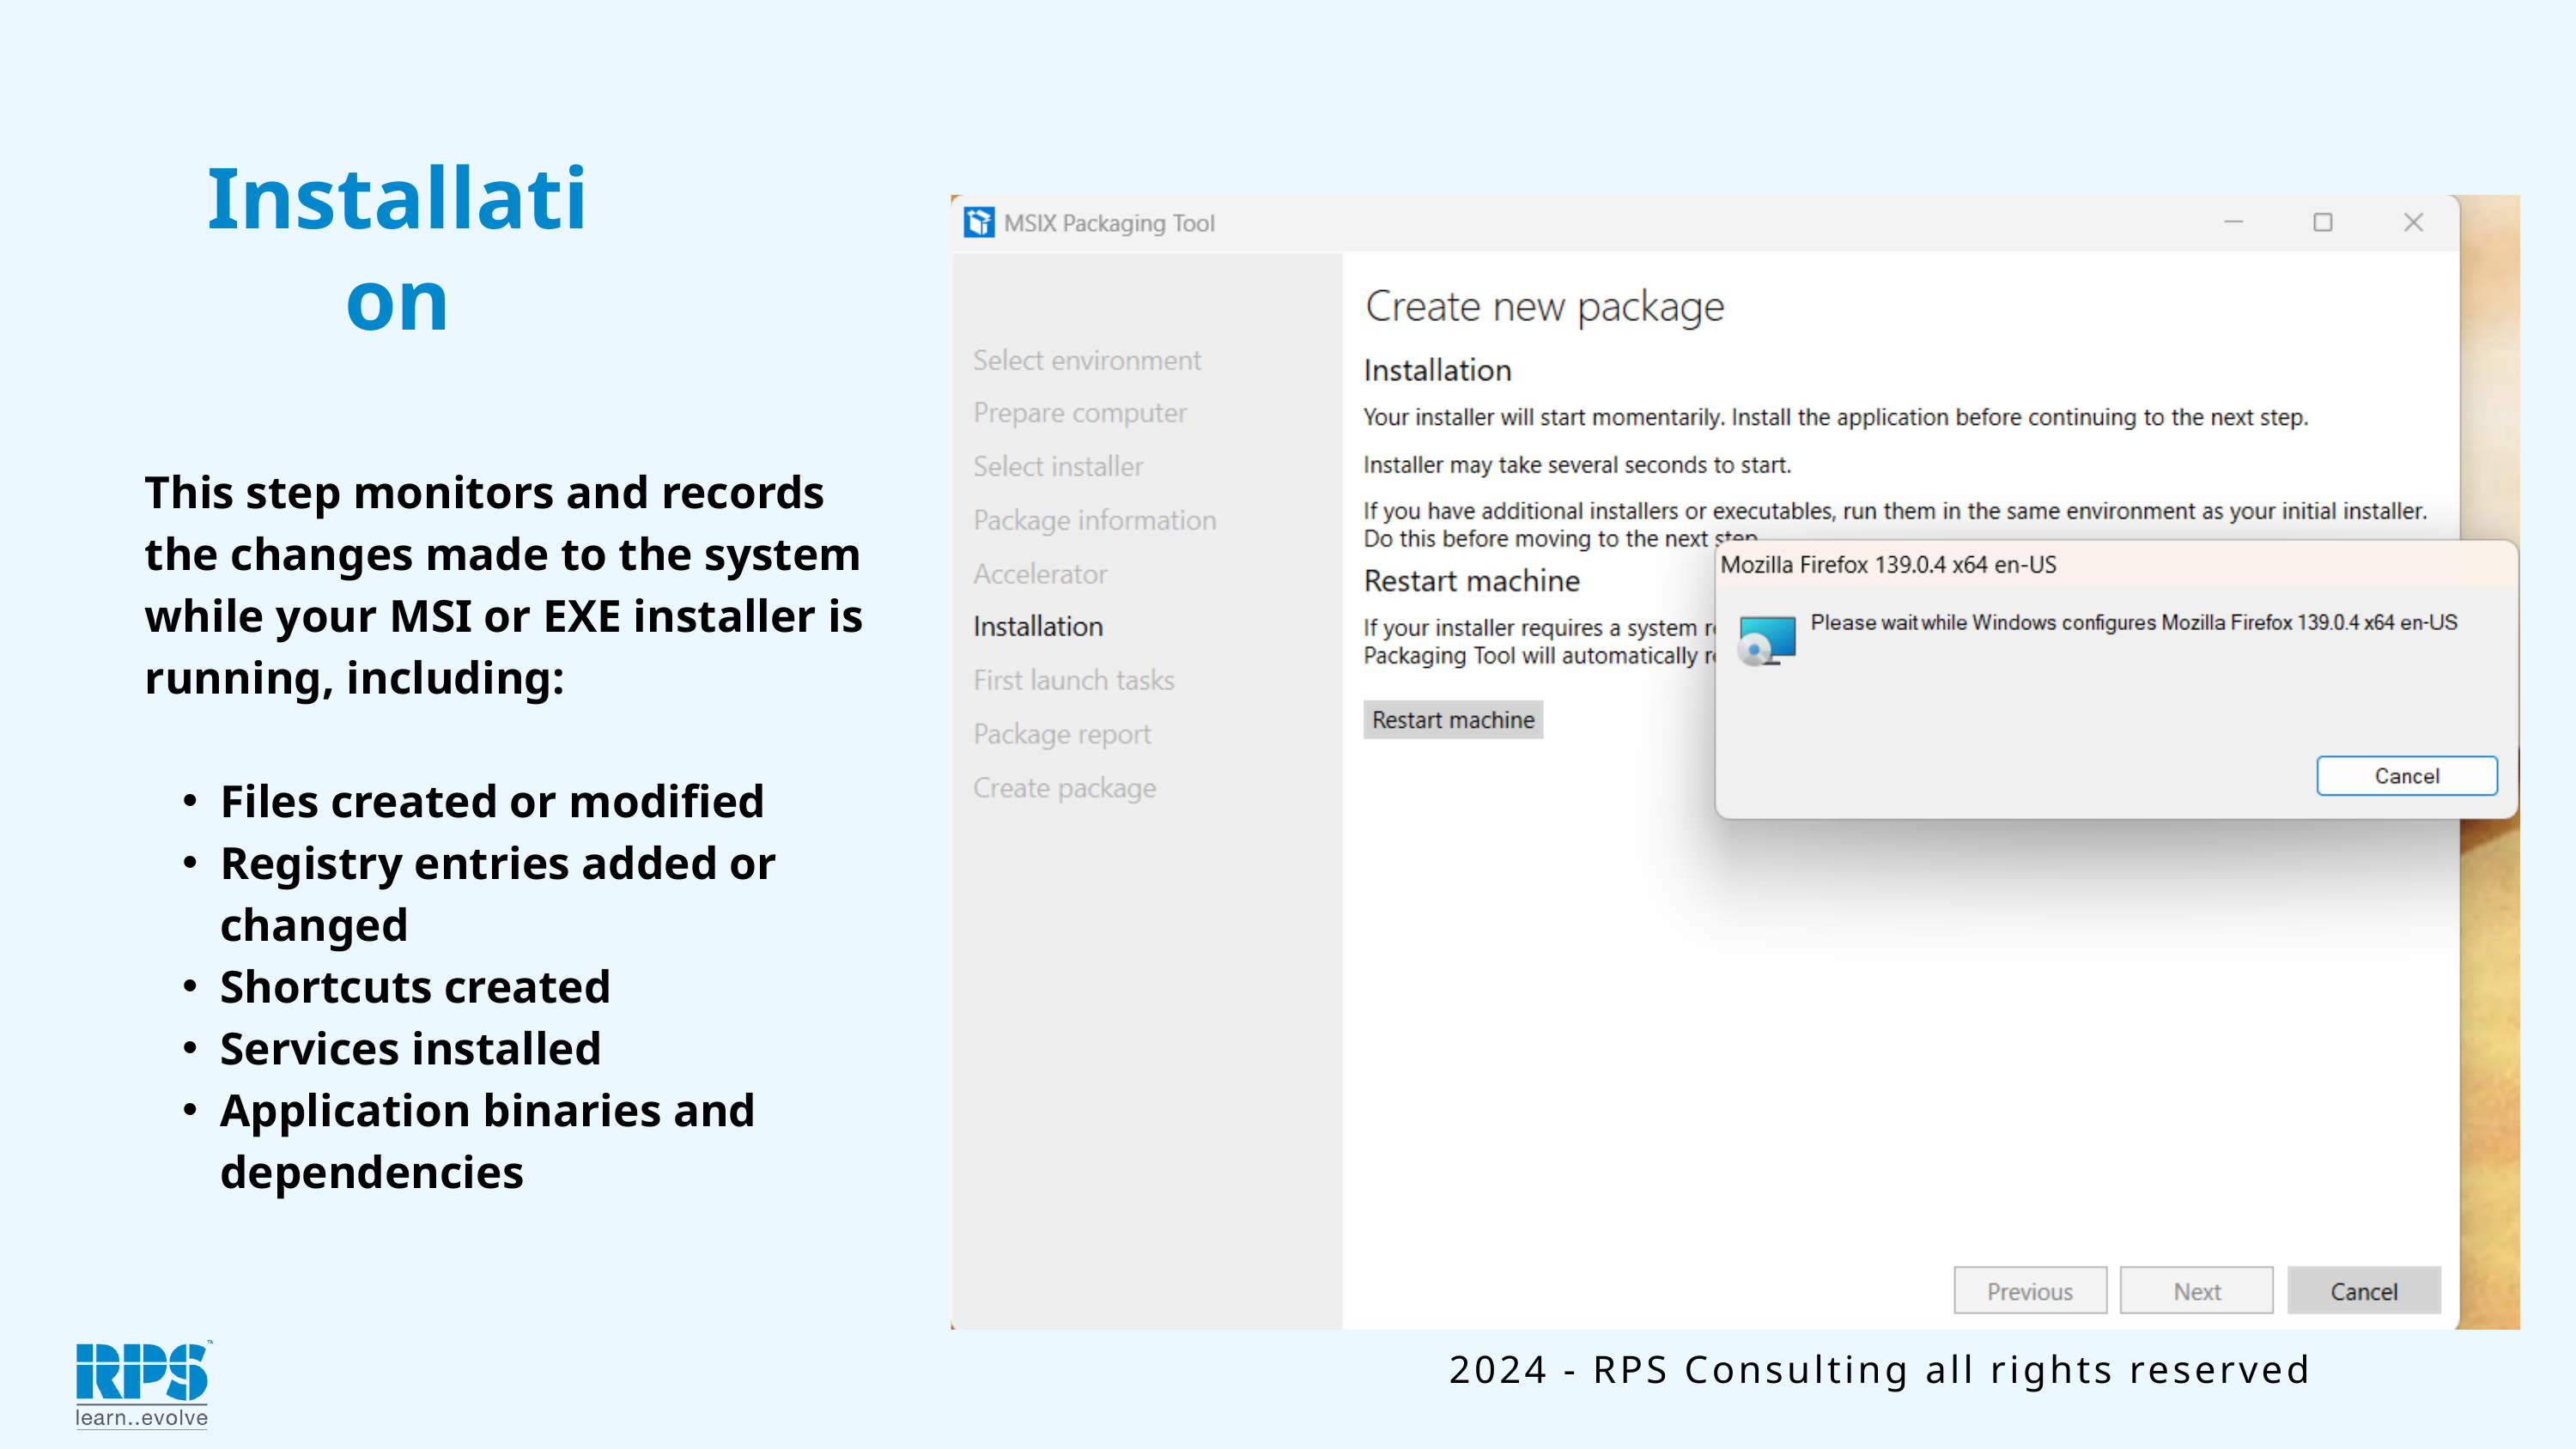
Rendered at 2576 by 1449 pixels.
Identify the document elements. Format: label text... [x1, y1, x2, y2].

text_box This step monitors and records the changes made to the system while your MSI or EXE installer is running, including: Files created or modified Registry entries added or changed Shortcuts created Services installed Application binaries and dependencies [144, 270, 905, 1197]
text_box Installation [186, 144, 610, 348]
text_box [76, 1340, 214, 1430]
text_box [951, 195, 2520, 1330]
text_box 2024 - RPS Consulting all rights reserved [988, 1337, 2312, 1391]
